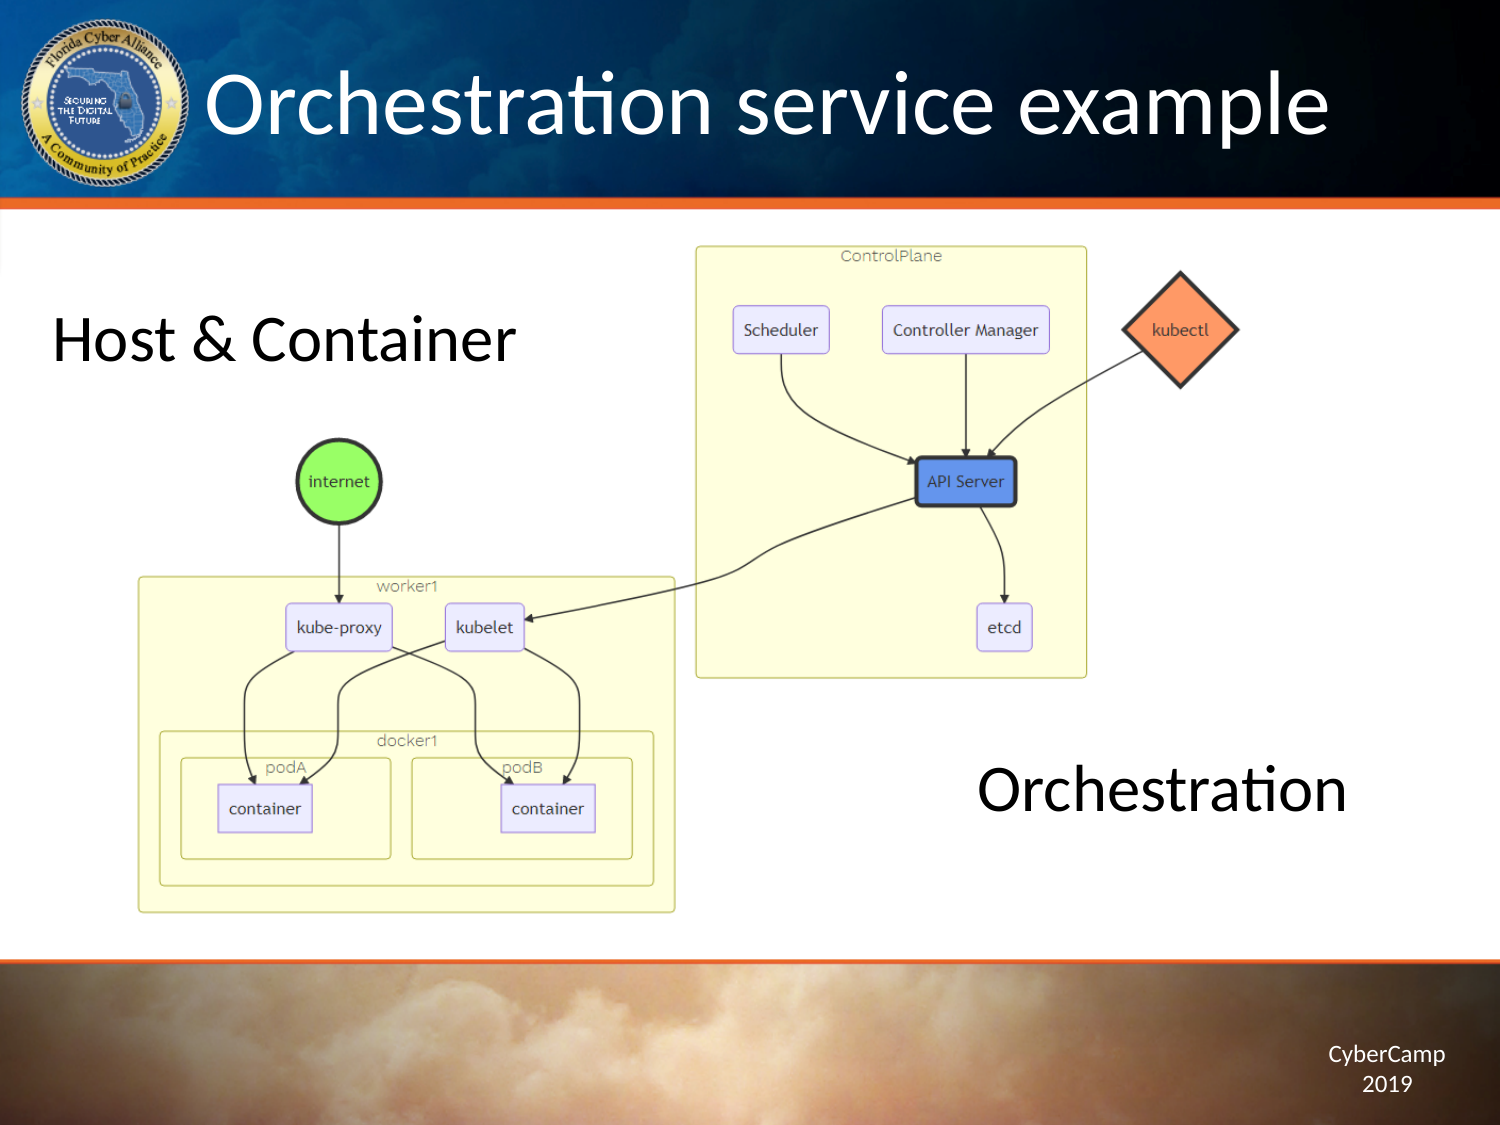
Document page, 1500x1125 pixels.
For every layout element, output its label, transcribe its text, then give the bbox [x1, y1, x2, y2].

title Orchestration service example [112, 4, 1425, 192]
picture [0, 0, 1500, 922]
text_box Orchestration [1256, 737, 1375, 838]
picture [0, 958, 1500, 1125]
text_box Host & Container [37, 287, 107, 400]
